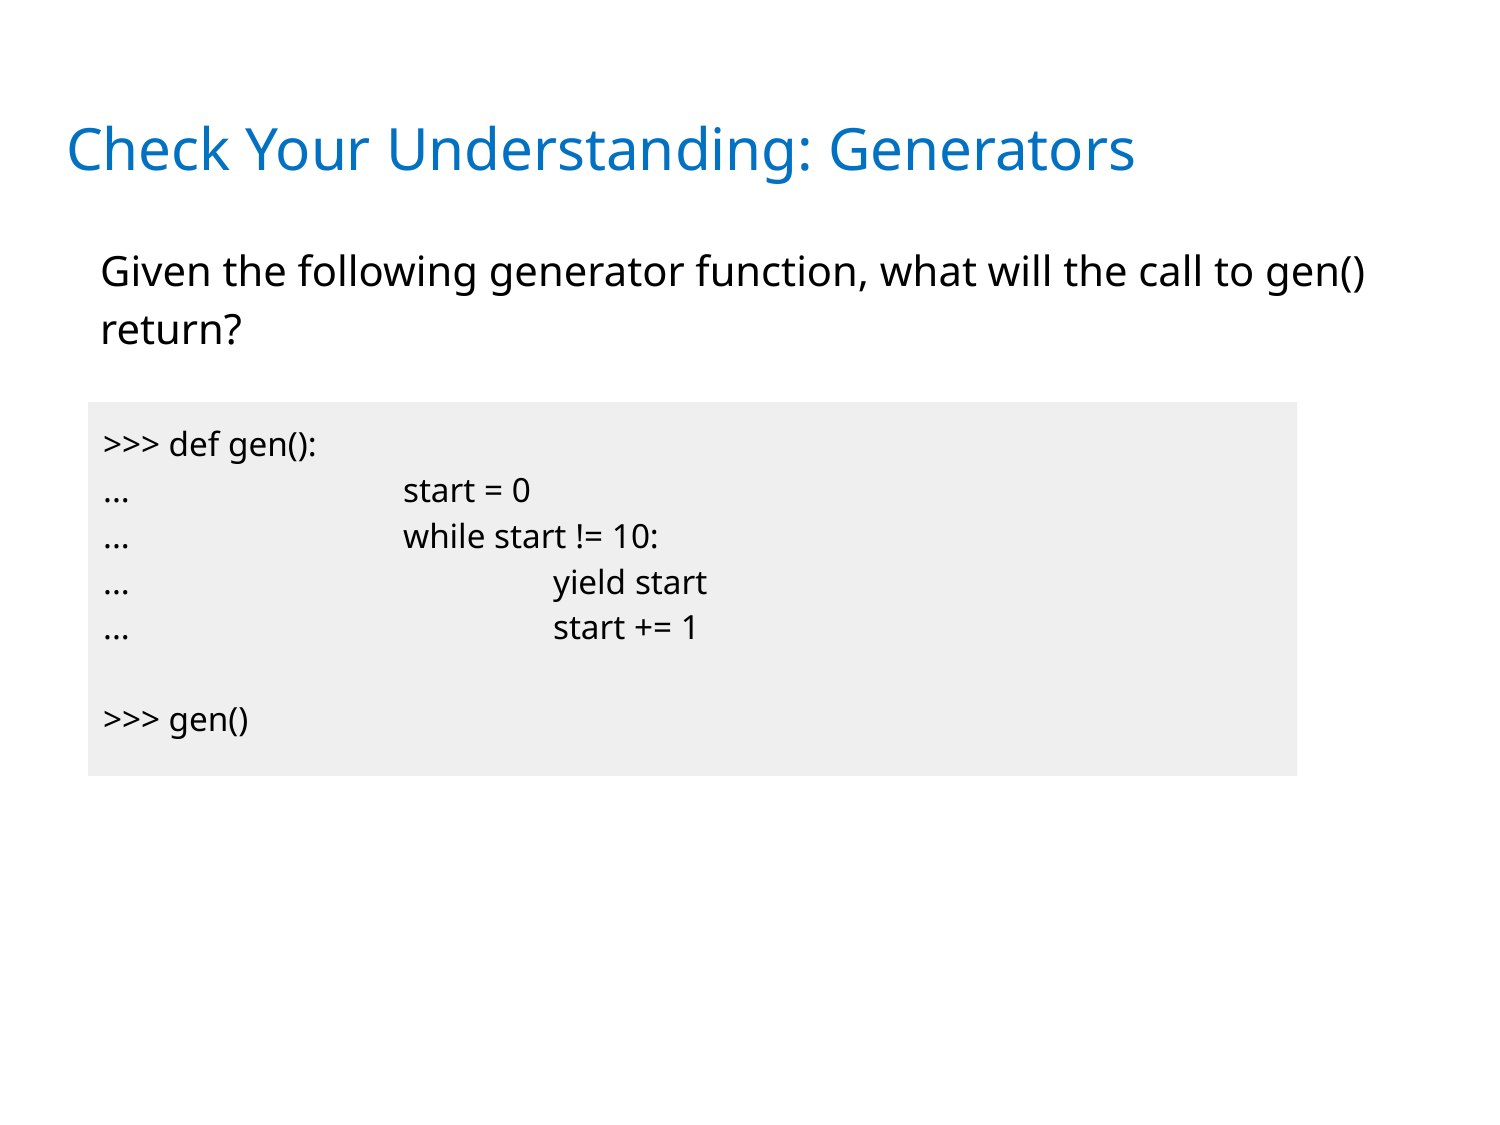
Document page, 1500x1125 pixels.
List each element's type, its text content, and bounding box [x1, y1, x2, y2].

title Check Your Understanding: Generators [51, 97, 1335, 223]
text_box >>> def gen(): ... start = 0 ... while start != 10: ... yield start ... start += 1 >>> gen() [88, 402, 1298, 776]
text_box Given the following generator function, what will the call to gen() return? [85, 222, 1415, 374]
